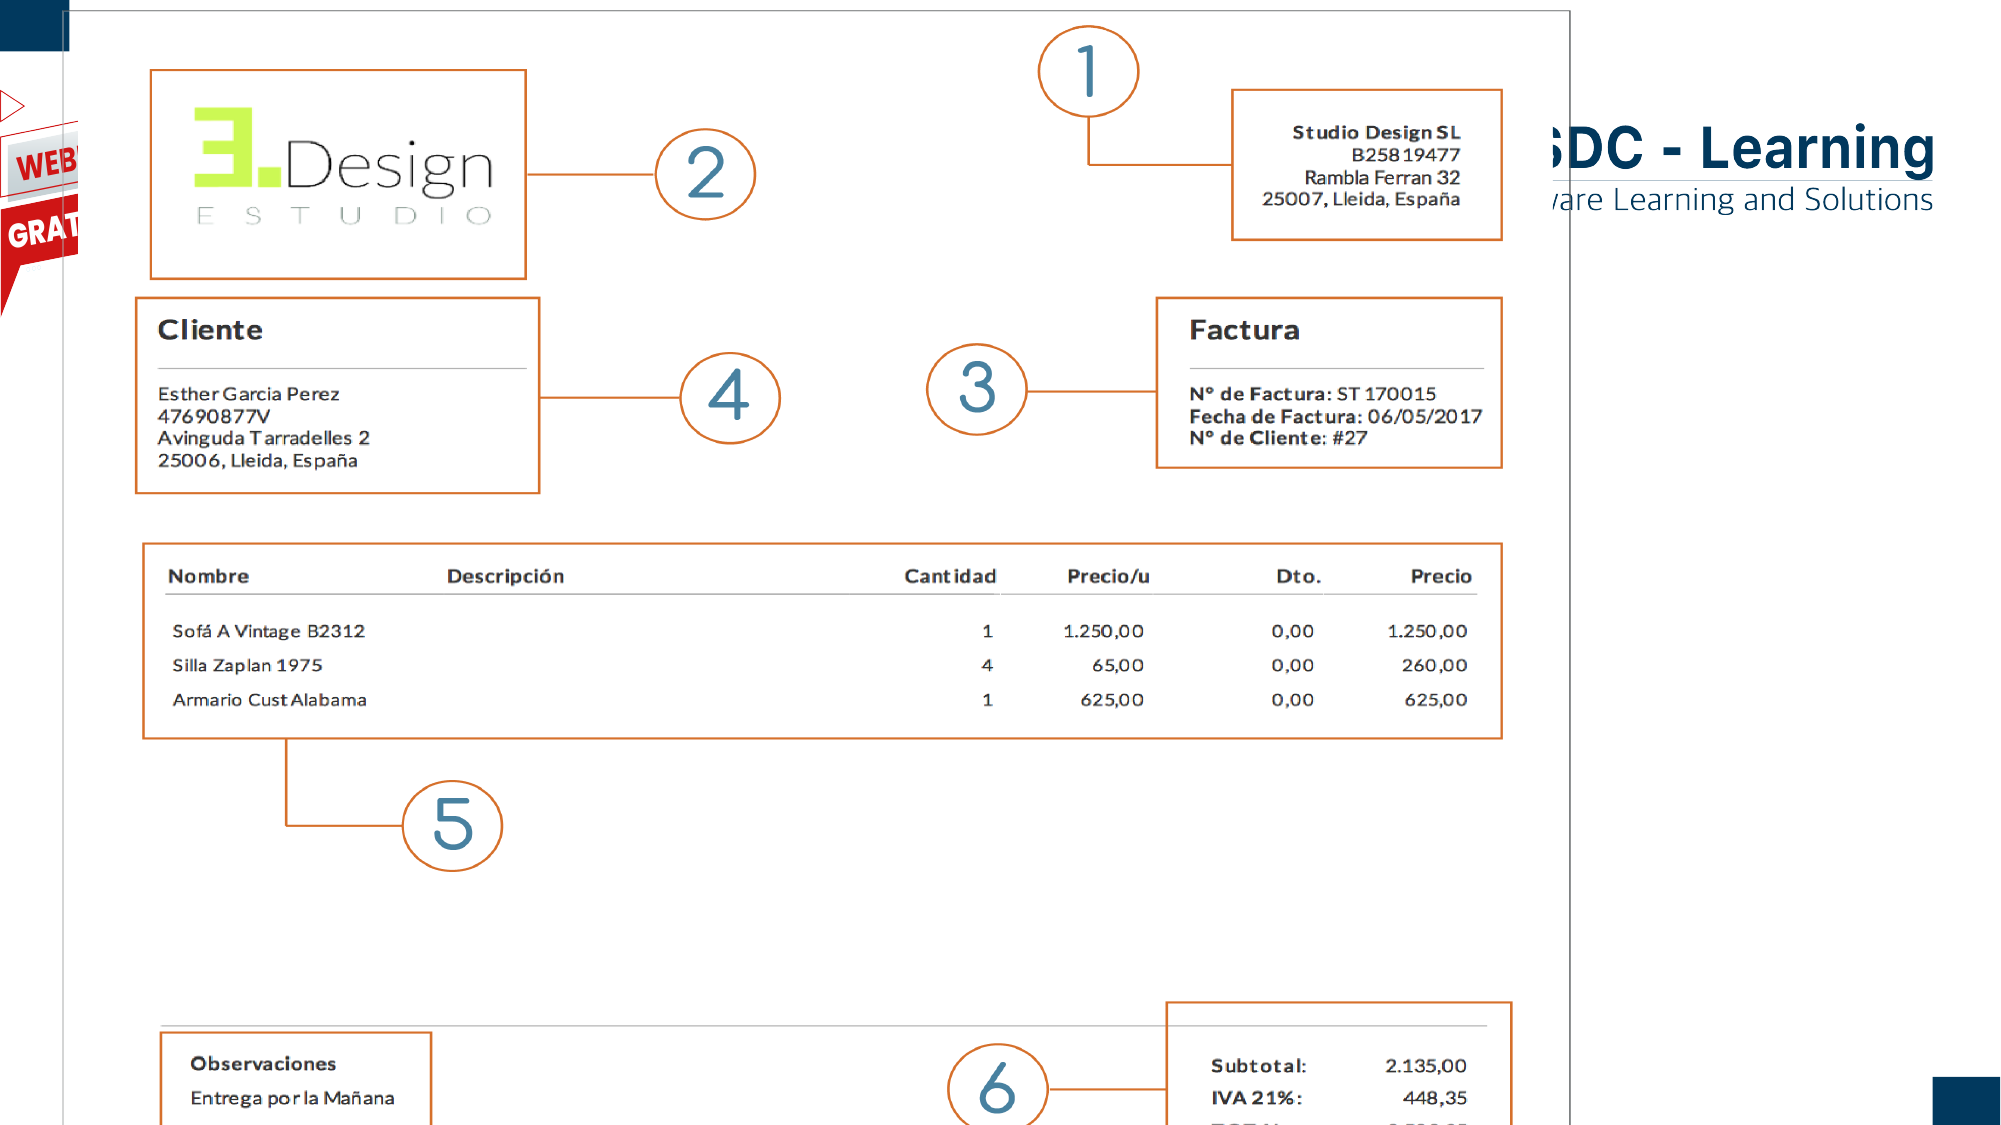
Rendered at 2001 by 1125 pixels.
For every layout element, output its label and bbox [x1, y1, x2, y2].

list [46, 0, 1579, 1125]
picture [1579, 123, 1933, 215]
picture [0, 80, 46, 318]
